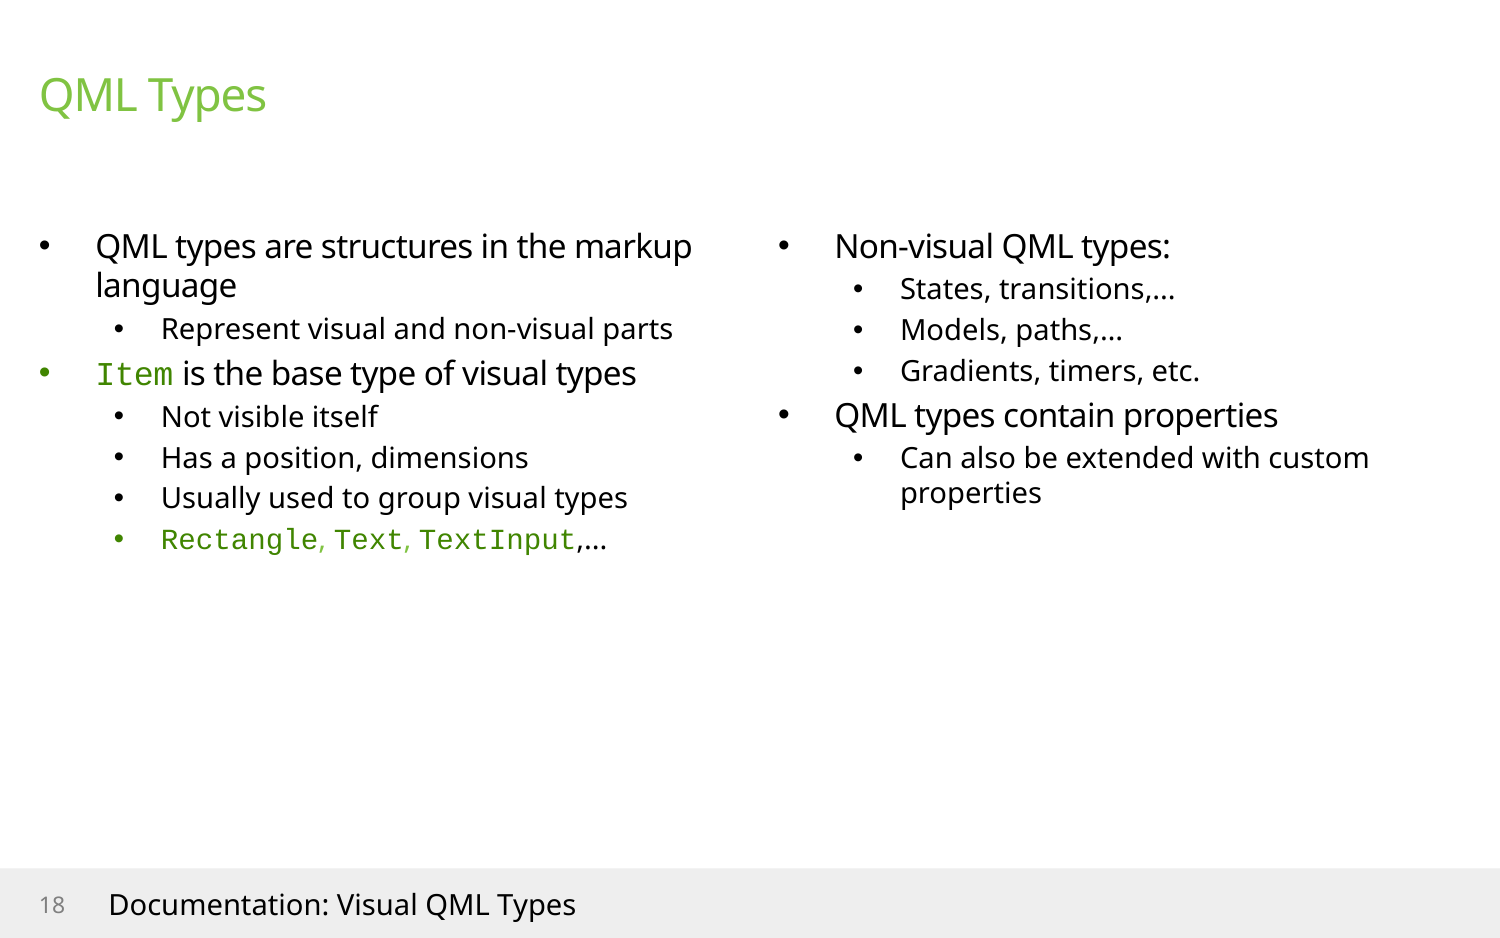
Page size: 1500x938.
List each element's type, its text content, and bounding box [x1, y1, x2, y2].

list QML types are structures in the markup language Represent visual and non-visual parts Item is the base type of visual types Not visible itself Has a position, dimensions Usually used to group visual types Rectangle, Text, TextInput,... [39, 224, 732, 785]
text_box Documentation: Visual QML Types [93, 894, 795, 927]
slide_number 18 [39, 892, 410, 921]
title QML Types [39, 66, 1052, 196]
list Non-visual QML types: States, transitions,... Models, paths,… Gradients, timers, etc. QML types contain properties Can also be extended with custom properties [778, 224, 1471, 742]
